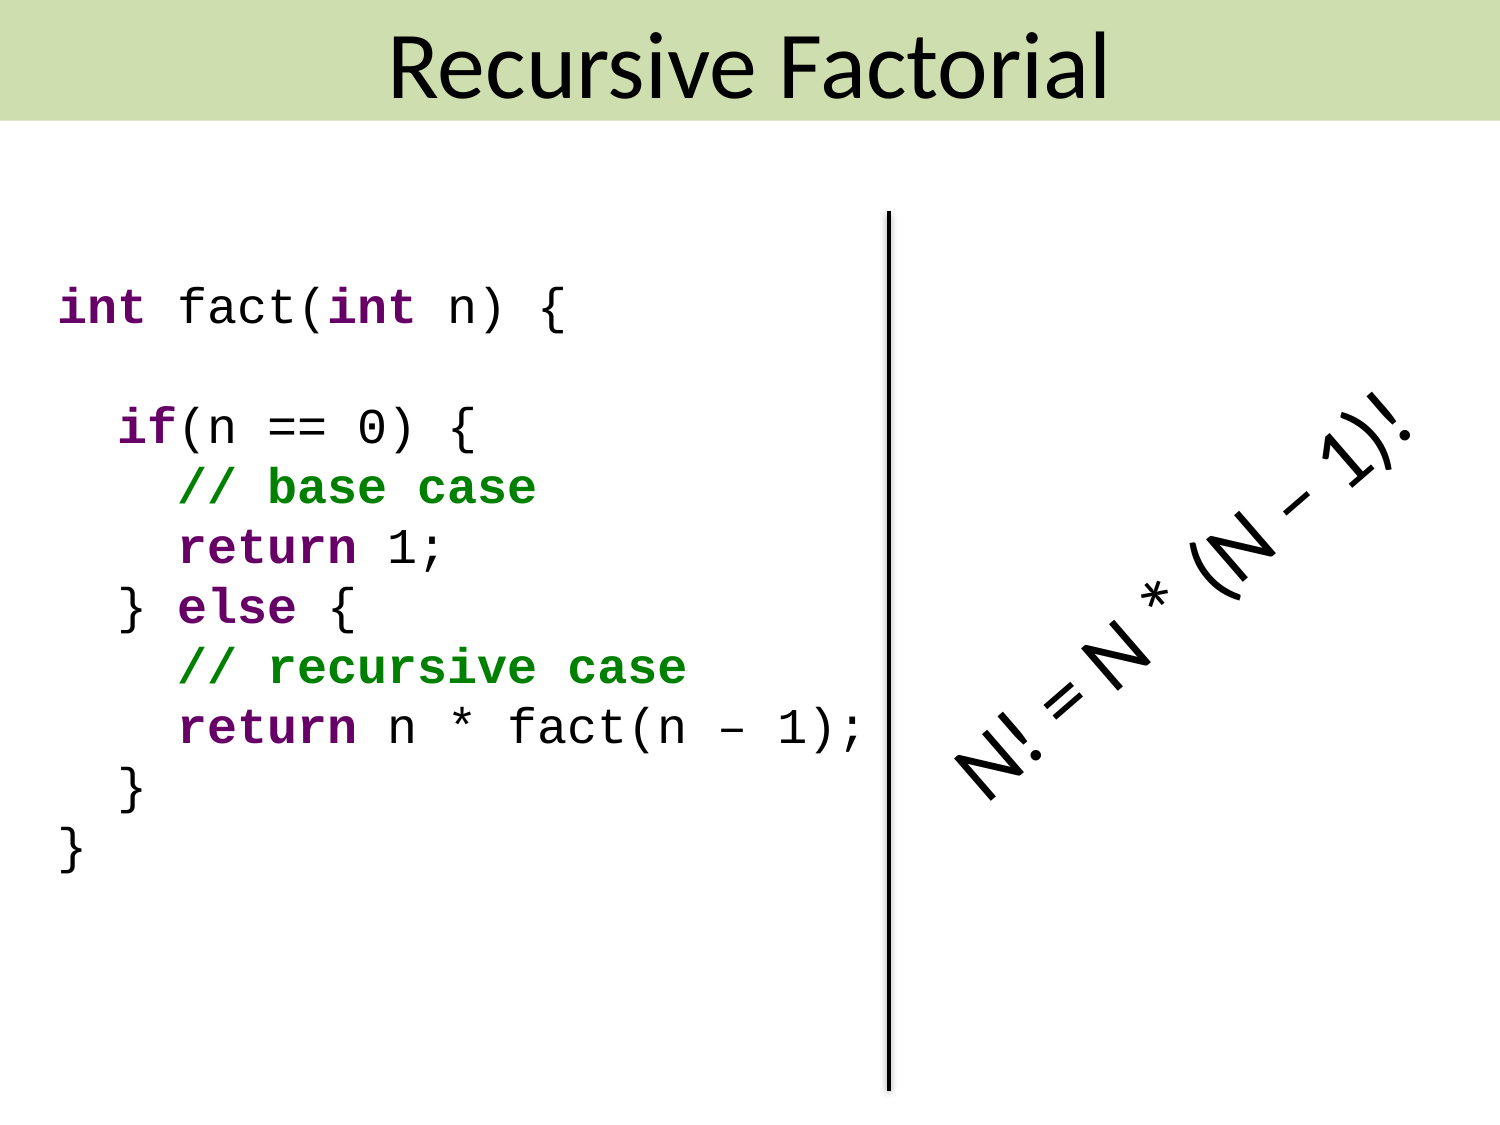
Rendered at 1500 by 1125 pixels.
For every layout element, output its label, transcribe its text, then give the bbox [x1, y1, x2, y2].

text_box int fact(int n) { if(n == 0) { // base case return 1; } else { // recursive case return n * fact(n – 1); } } [42, 266, 882, 882]
text_box Recursive Factorial [0, 0, 1500, 121]
text_box N! = N * (N – 1)! [913, 348, 1447, 834]
